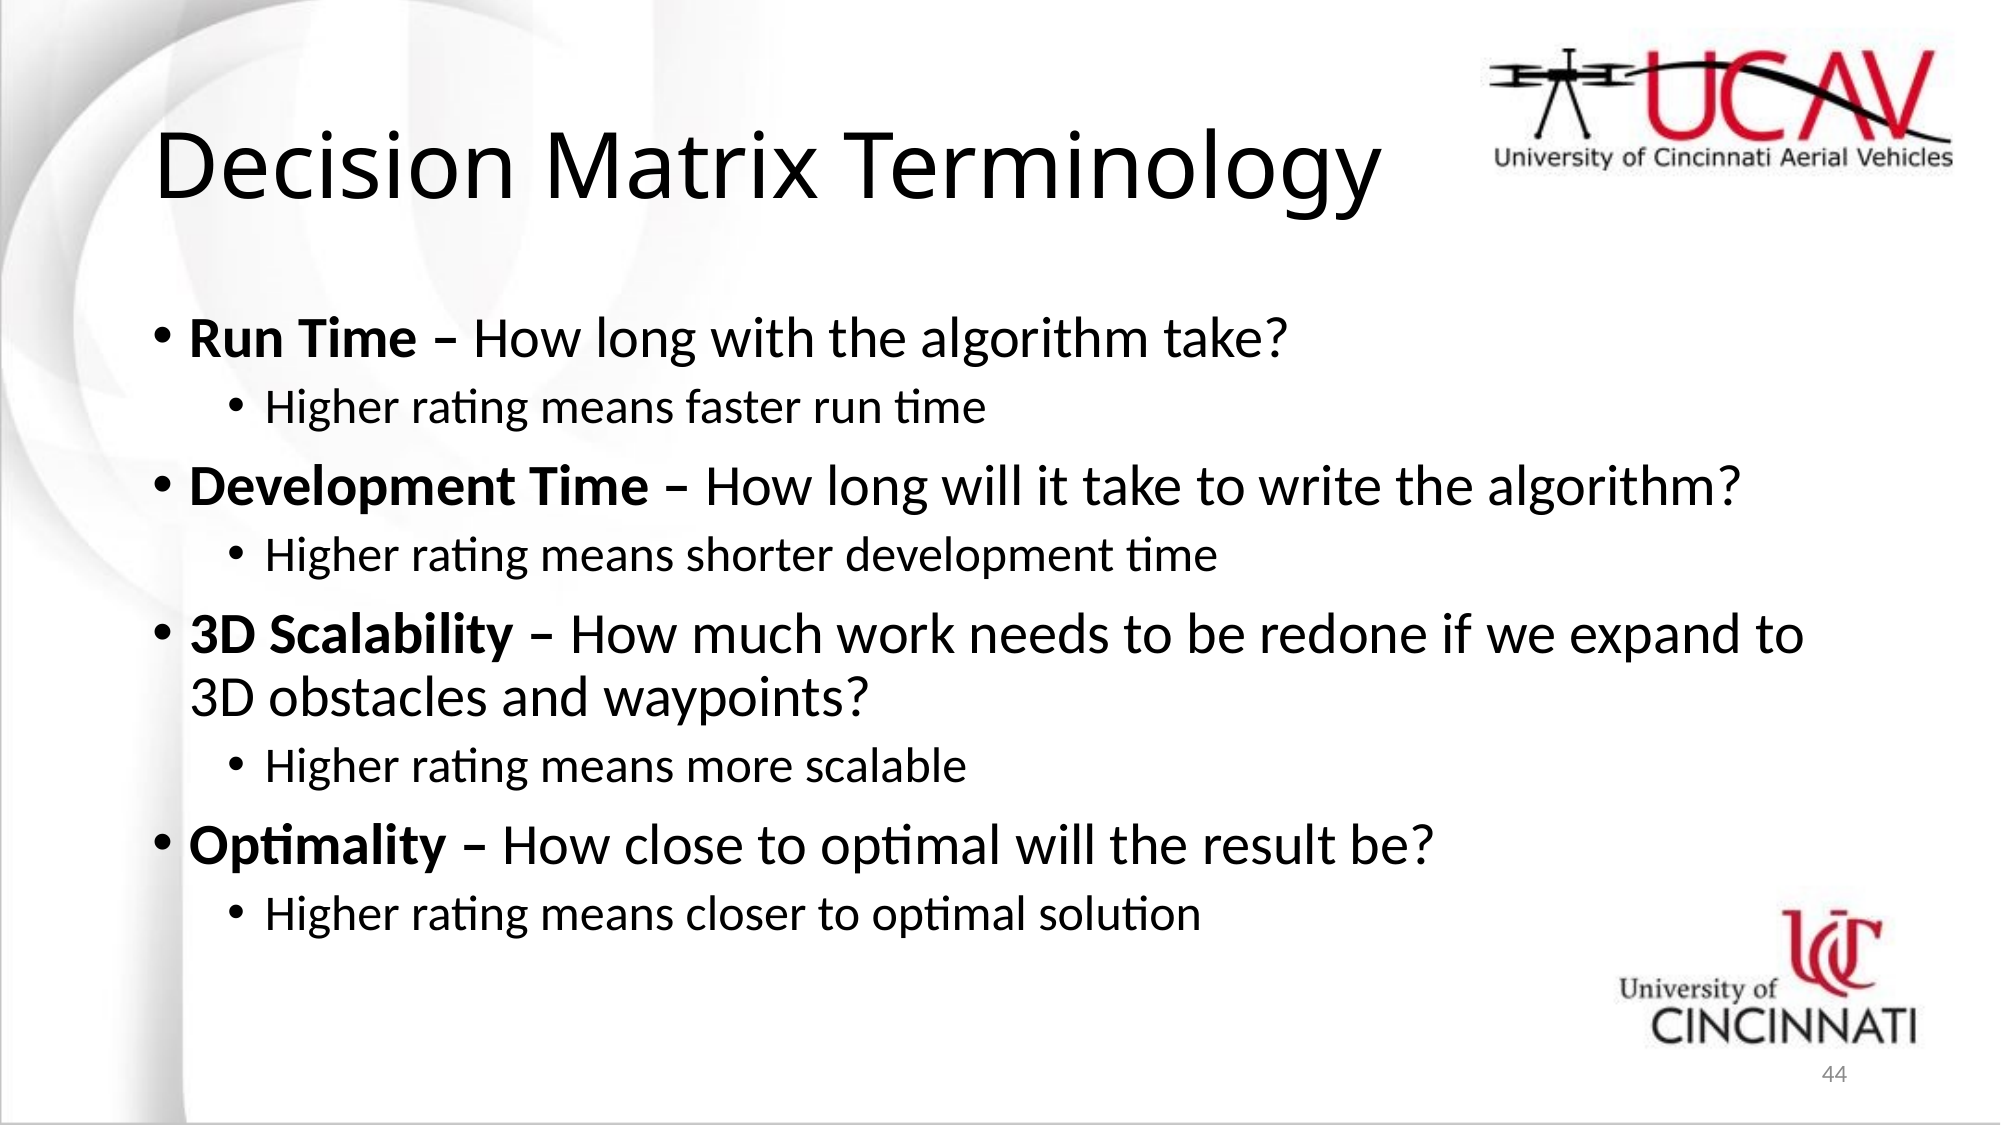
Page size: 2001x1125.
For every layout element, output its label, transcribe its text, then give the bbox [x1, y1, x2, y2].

slide_number 44 [1412, 1042, 1863, 1103]
picture [0, 0, 2001, 1125]
list Run Time – How long with the algorithm take? Higher rating means faster run time Development Time – How long will it take to write the algorithm? Higher rating means shorter development time 3D Scalability – How much work needs to be redone if we expand to 3D obstacles and waypoints? Higher rating means more scalable Optimality – How close to optimal will the result be? Higher rating means closer to optimal solution [137, 299, 1863, 1014]
title Decision Matrix Terminology [137, 59, 1863, 278]
